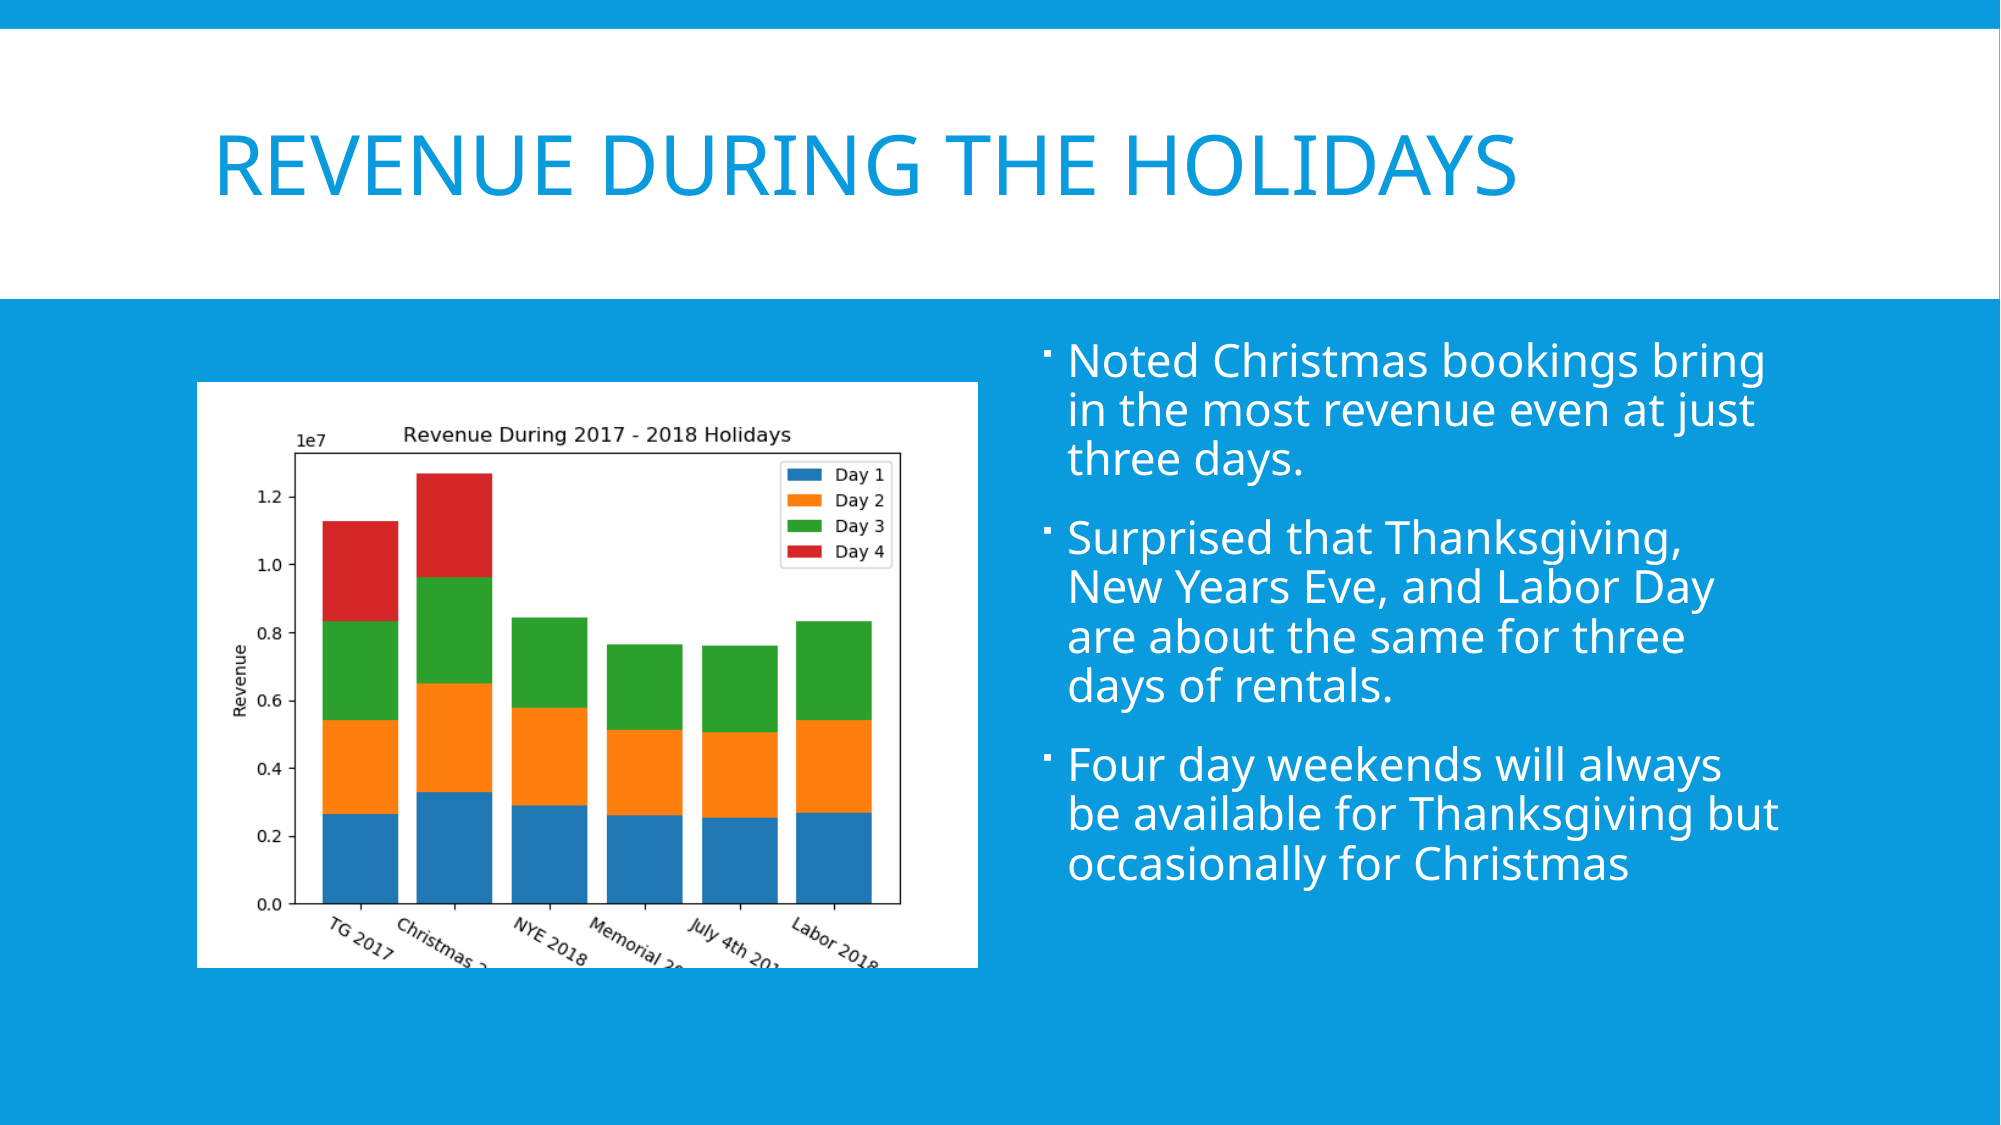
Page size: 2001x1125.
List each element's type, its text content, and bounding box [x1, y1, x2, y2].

list Noted Christmas bookings bring in the most revenue even at just three days. Surprised that Thanksgiving, New Years Eve, and Labor Day are about the same for three days of rentals. Four day weekends will always be available for Thanksgiving but occasionally for Christmas [1022, 329, 1803, 1020]
title Revenue during the holidays [197, 46, 1803, 295]
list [197, 382, 978, 968]
